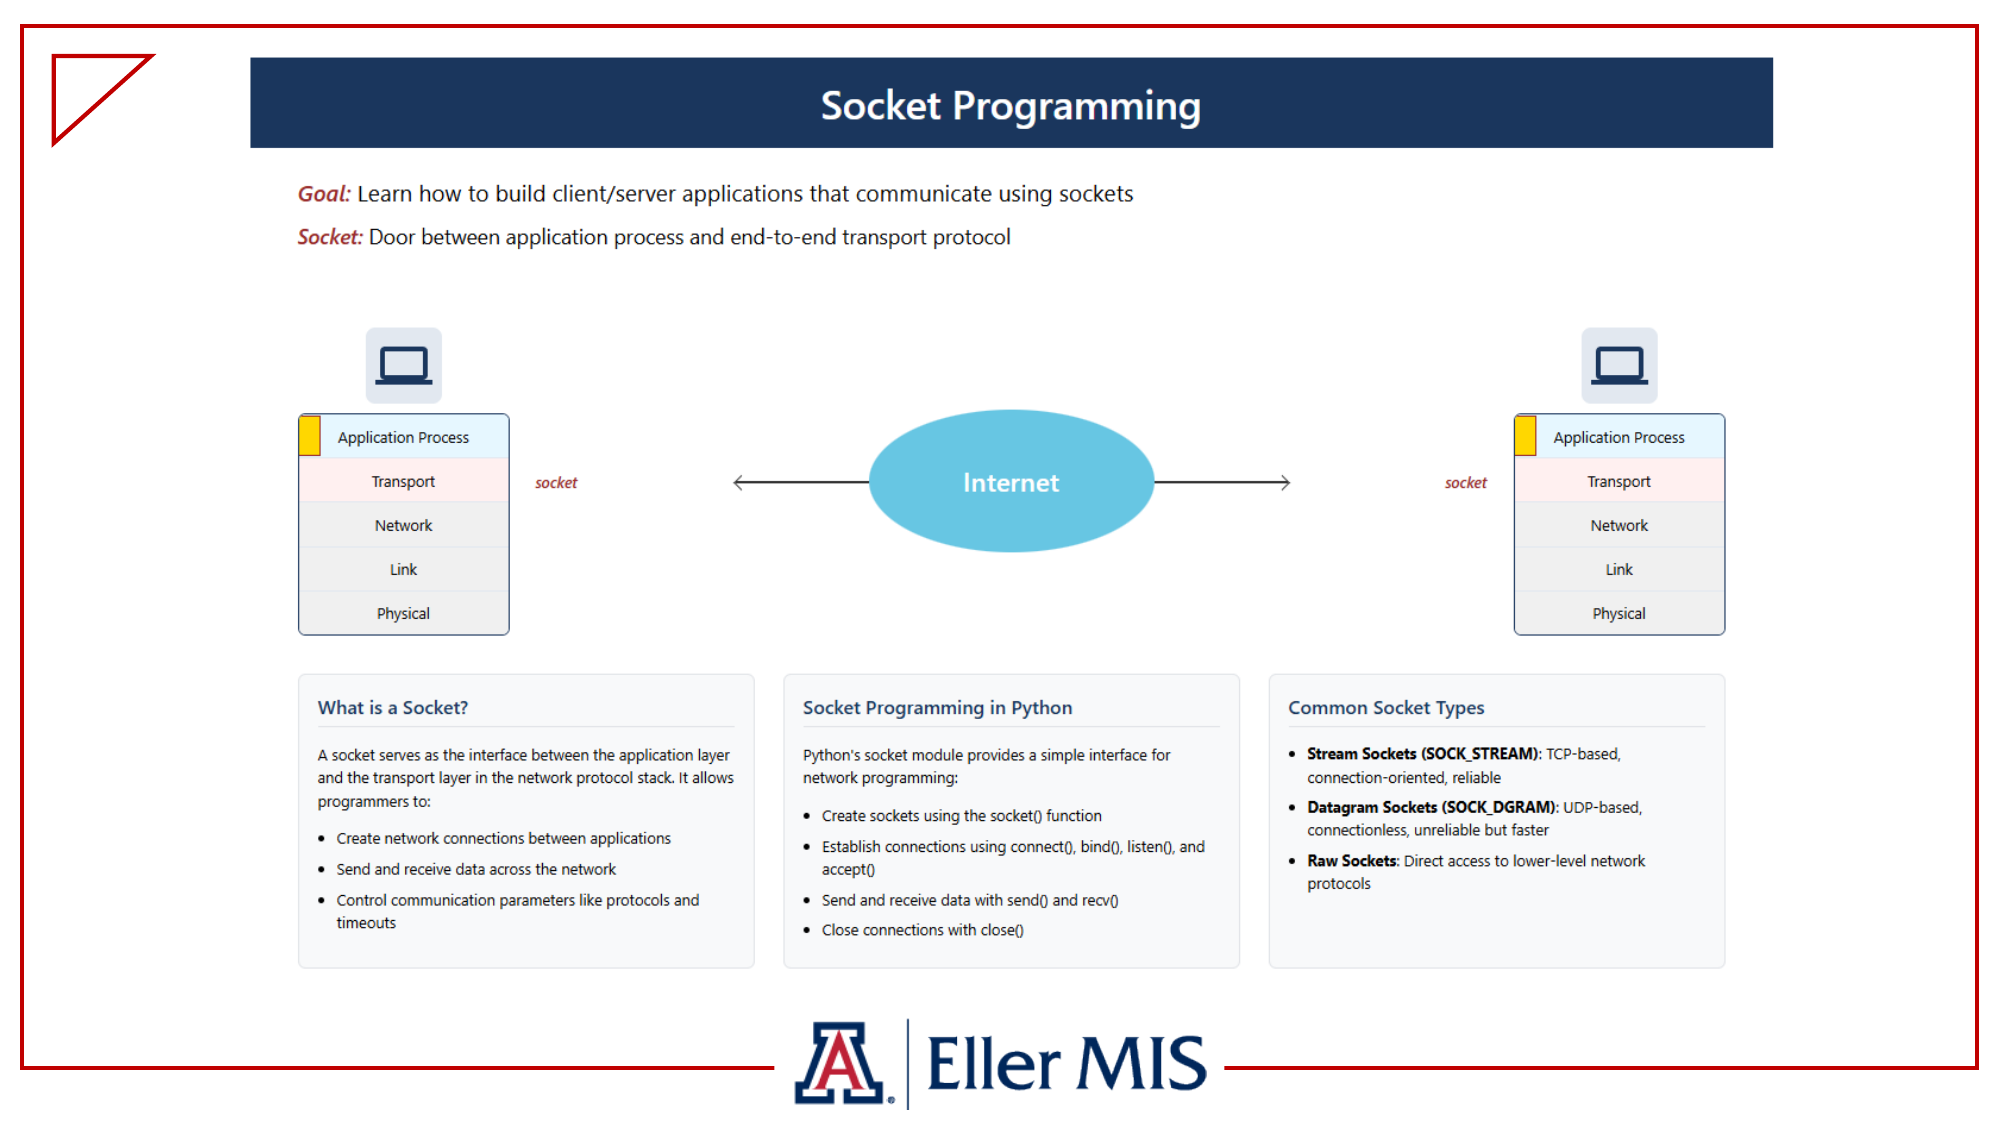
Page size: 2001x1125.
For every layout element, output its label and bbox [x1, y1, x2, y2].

picture [222, 41, 1778, 1008]
picture [792, 1018, 1207, 1110]
